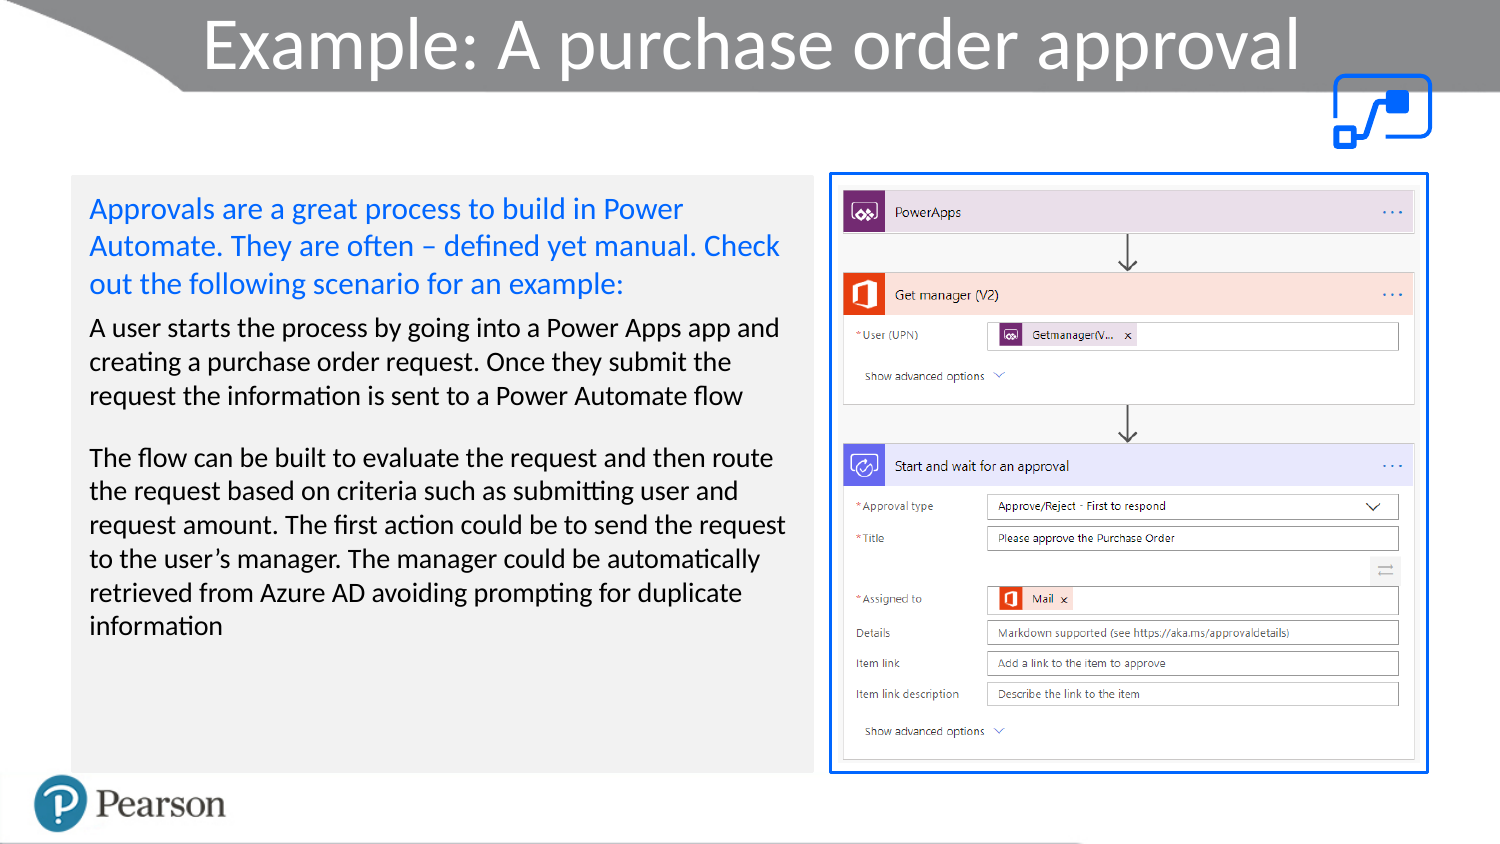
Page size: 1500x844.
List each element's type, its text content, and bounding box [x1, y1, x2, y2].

text_box Approvals are a great process to build in Power Automate. They are often – defined yet manual. Check out the following scenario for an example: A user starts the process by going into a Power Apps app and creating a purchase order request. Once they submit the request the information is sent to a Power Automate flow The flow can be built to evaluate the request and then route the request based on criteria such as submitting user and request amount. The first action could be to send the request to the user’s manager. The manager could be automatically retrieved from Azure AD avoiding prompting for duplicate information [70, 175, 815, 773]
picture [0, 0, 1500, 844]
title Example: A purchase order approval [187, 0, 1426, 79]
